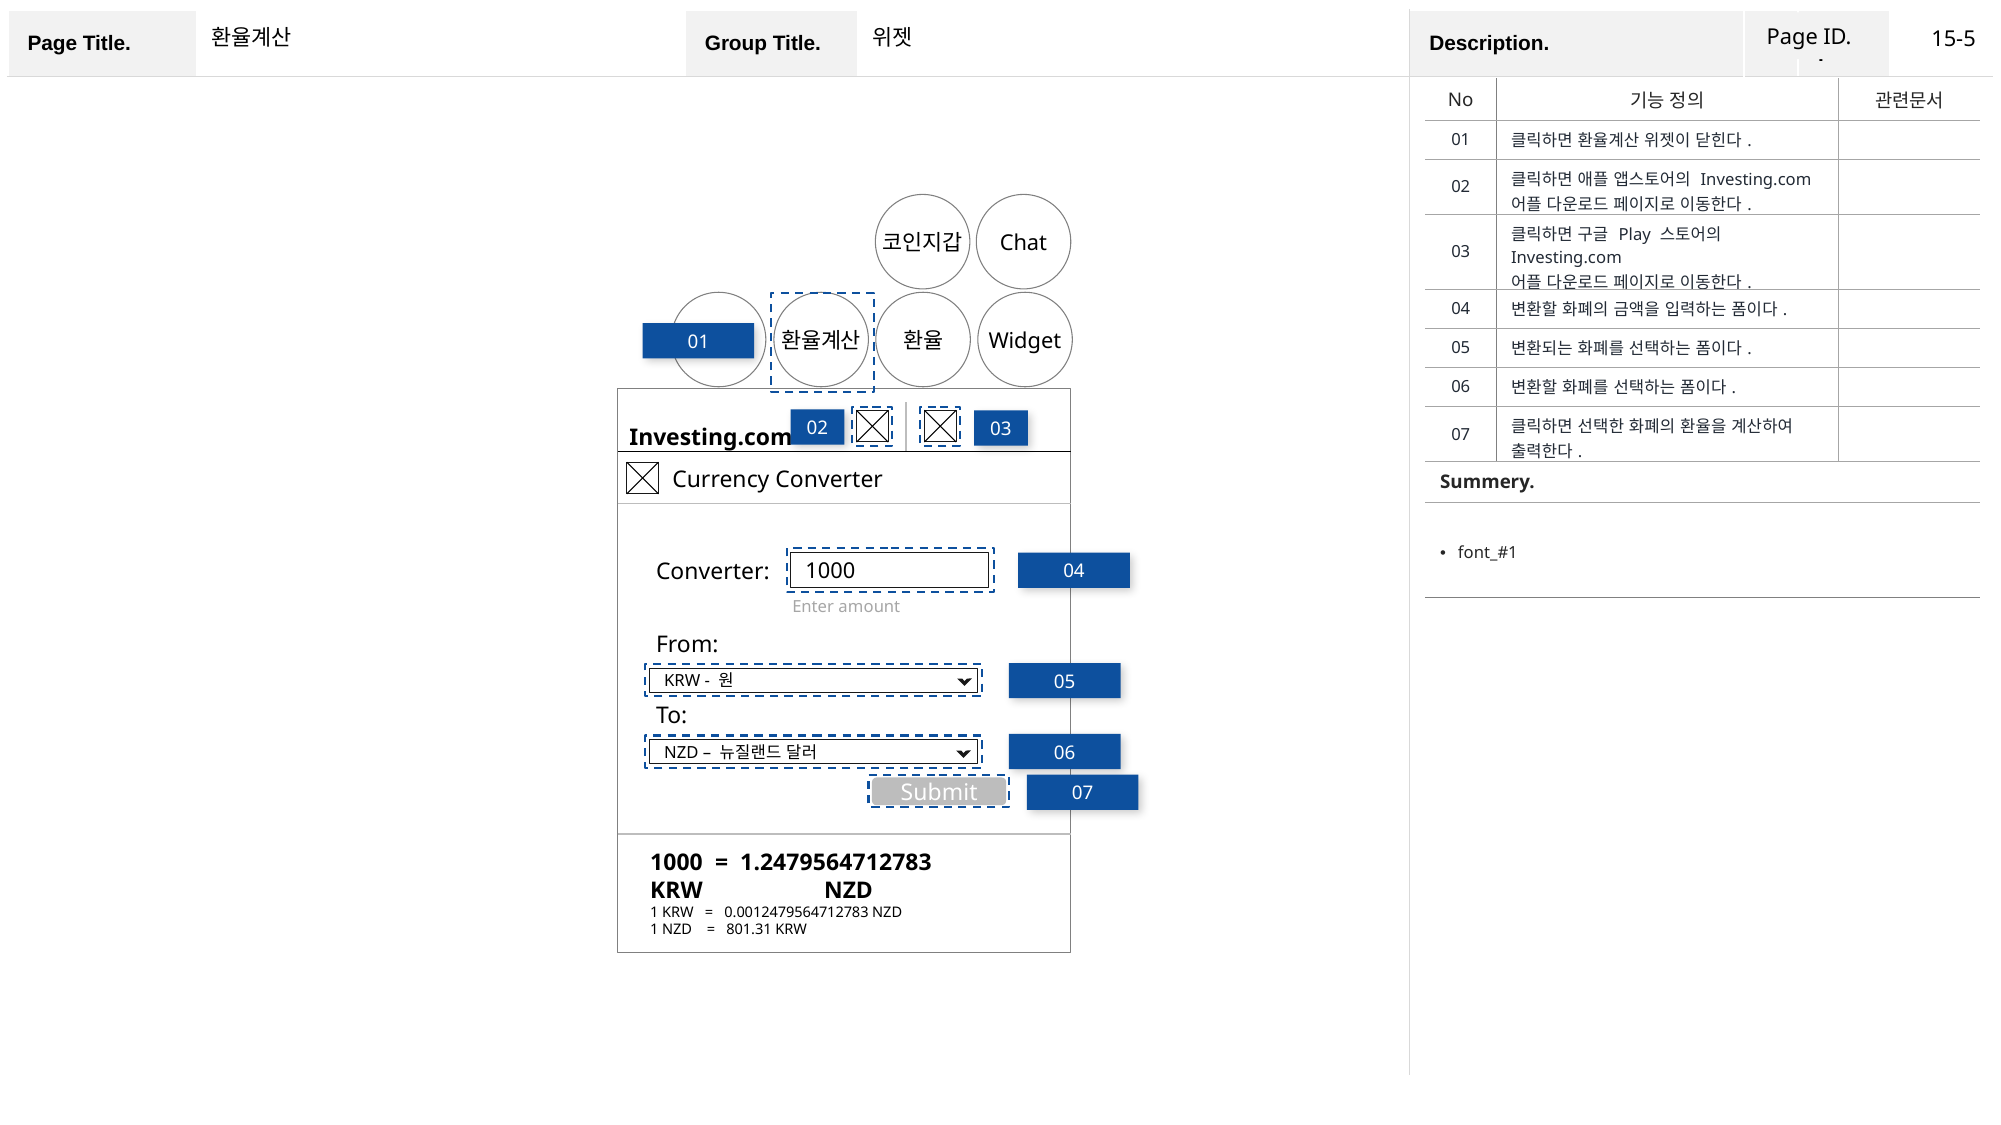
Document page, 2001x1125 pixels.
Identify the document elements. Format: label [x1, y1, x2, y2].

table_cell [1839, 121, 1980, 159]
table_cell [1425, 368, 1496, 406]
table_cell [1497, 407, 1838, 461]
table_cell [1497, 215, 1838, 289]
table_cell [1425, 121, 1496, 159]
table_cell [1425, 290, 1496, 328]
list [196, 18, 684, 55]
table_cell [1425, 160, 1496, 214]
text_box [1916, 17, 1991, 59]
table_cell [1497, 160, 1838, 214]
table_cell [1497, 329, 1838, 367]
table_cell [1839, 290, 1980, 328]
table_cell [1497, 121, 1838, 159]
table_cell [1497, 368, 1838, 406]
table_cell [1425, 462, 1980, 502]
table_cell [1425, 215, 1496, 289]
table_cell [1497, 290, 1838, 328]
table_cell [1839, 407, 1980, 461]
table_cell [1839, 160, 1980, 214]
table_cell [1839, 329, 1980, 367]
table_cell [1425, 503, 1980, 597]
table_cell [1425, 329, 1496, 367]
text_box [1730, 0, 1888, 79]
table_header [1497, 78, 1838, 120]
table_cell [1839, 215, 1980, 289]
text_box [614, 192, 1139, 954]
table_header [1839, 78, 1980, 120]
table_cell [1425, 407, 1496, 461]
table_header [1425, 78, 1496, 120]
list [858, 18, 1405, 55]
table_cell [1839, 368, 1980, 406]
